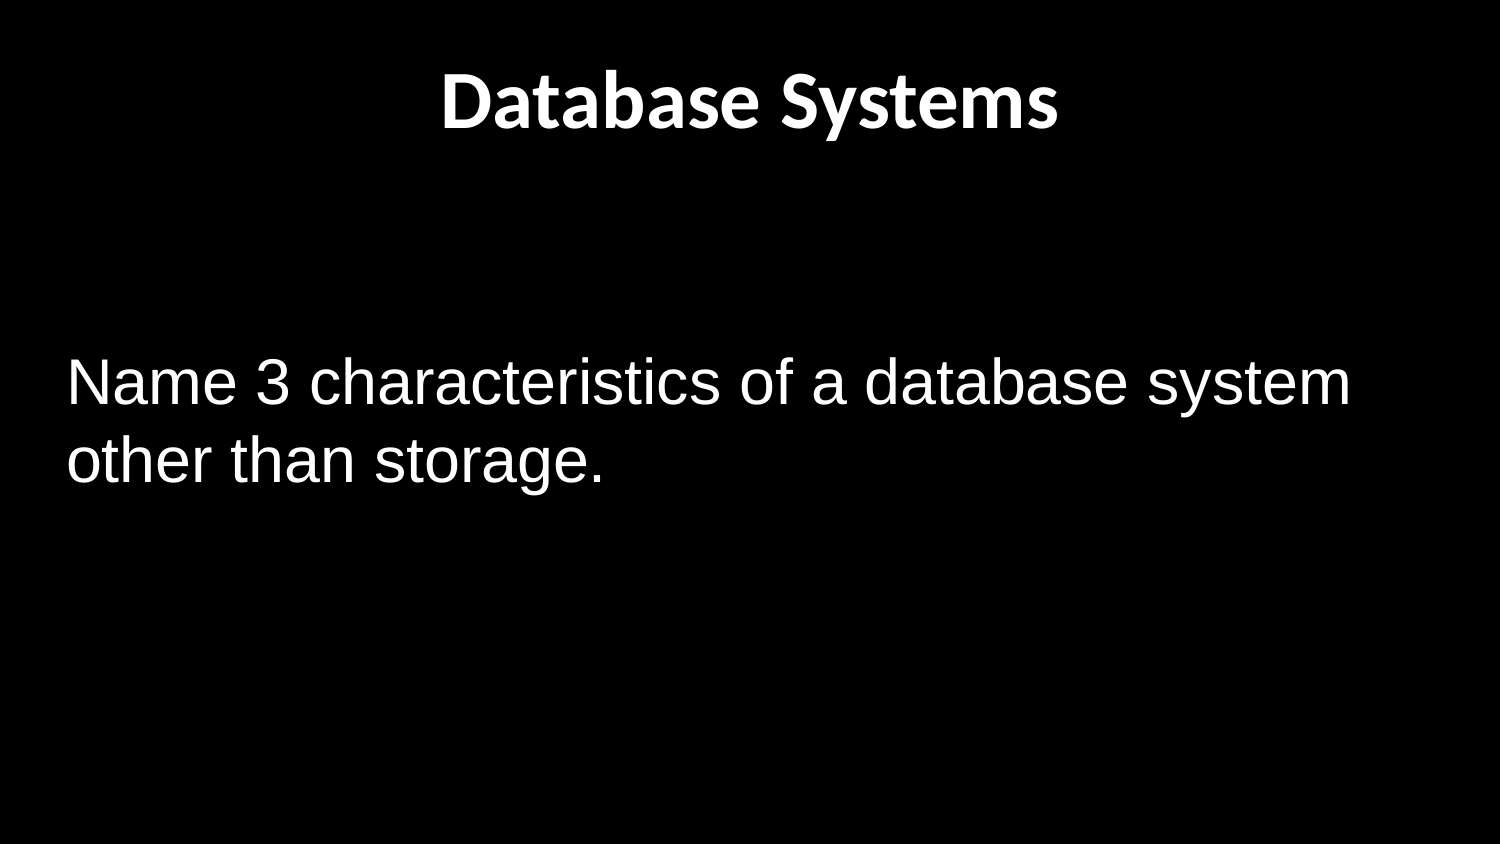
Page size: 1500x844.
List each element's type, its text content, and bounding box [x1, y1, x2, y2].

subtitle Name 3 characteristics of a database system other than storage. [51, 174, 1449, 661]
title Database Systems [51, 30, 1449, 161]
